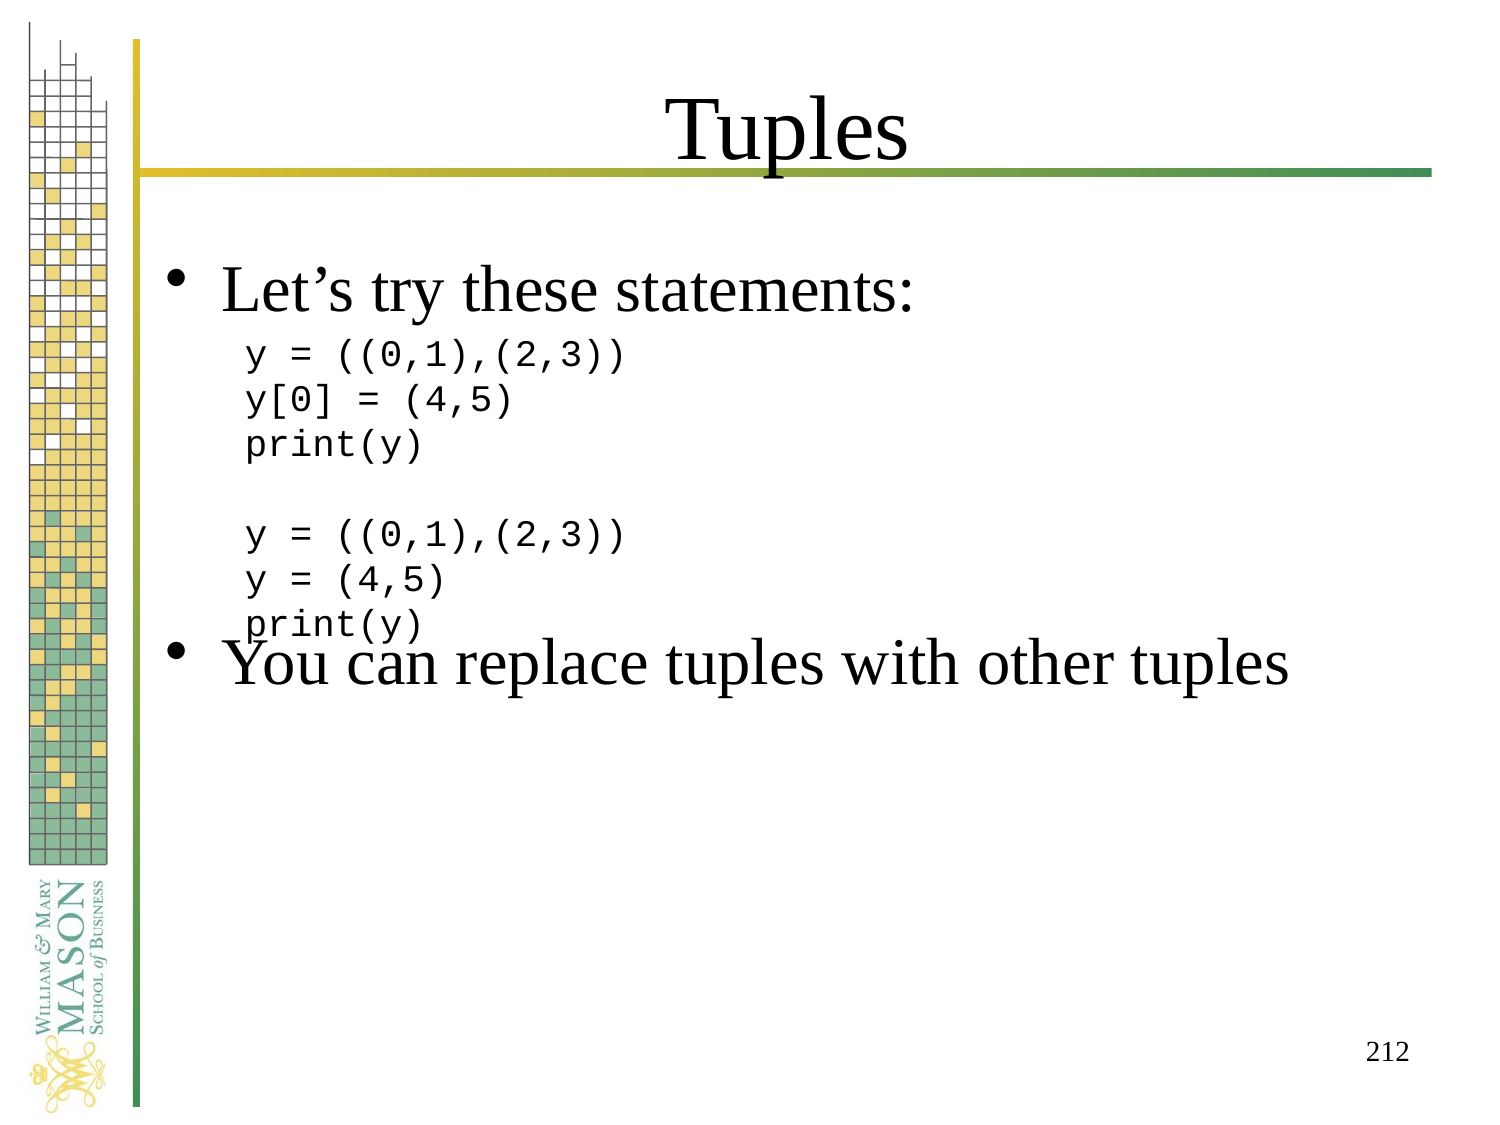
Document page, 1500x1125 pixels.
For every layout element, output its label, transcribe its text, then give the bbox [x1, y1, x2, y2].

title Tuples [150, 45, 1425, 200]
text_box y = ((0,1),(2,3)) y[0] = (4,5) print(y) y = ((0,1),(2,3)) y = (4,5) print(y) [230, 321, 643, 652]
table_header Description [29, 879, 107, 1113]
slide_number 212 [1048, 1024, 1426, 1103]
list Let’s try these statements: You can replace tuples with other tuples [150, 237, 1425, 1005]
